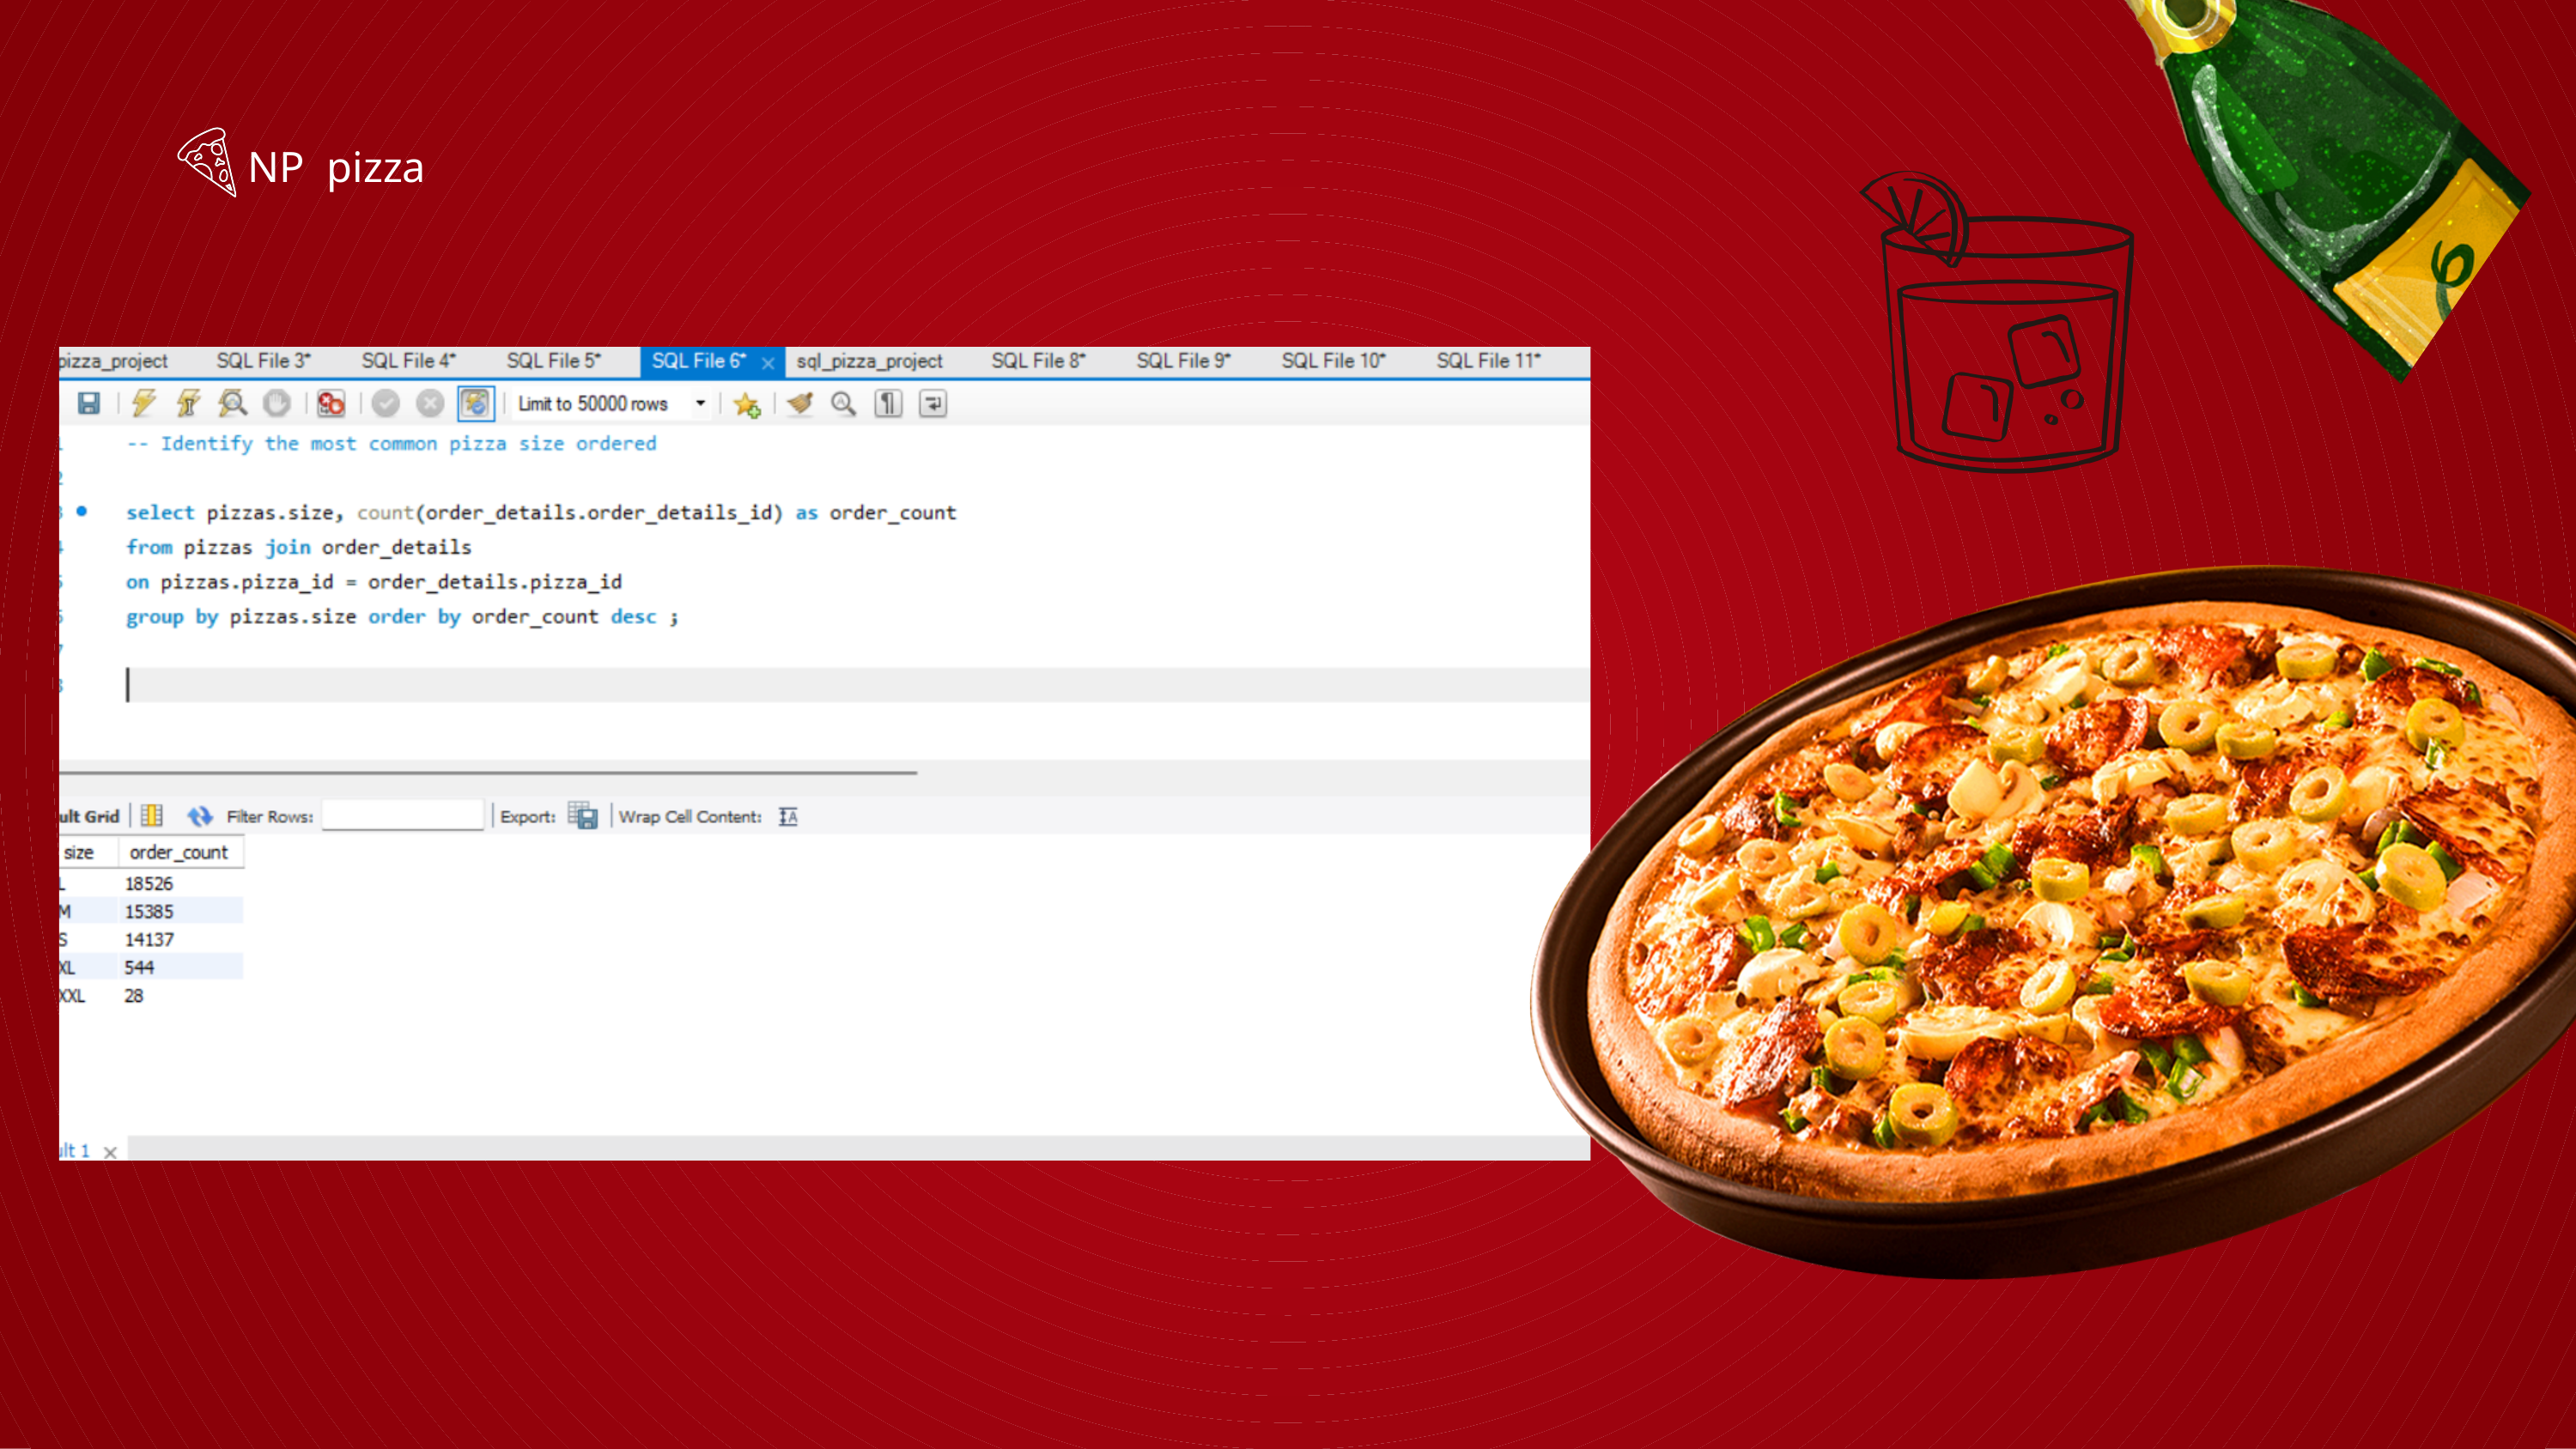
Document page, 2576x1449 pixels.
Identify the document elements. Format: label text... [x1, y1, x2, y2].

text_box [1529, 565, 2576, 1280]
text_box [177, 127, 237, 197]
text_box [2005, 0, 2576, 435]
text_box [1858, 169, 2135, 474]
text_box NP pizza [247, 149, 534, 191]
text_box [58, 347, 1591, 1161]
